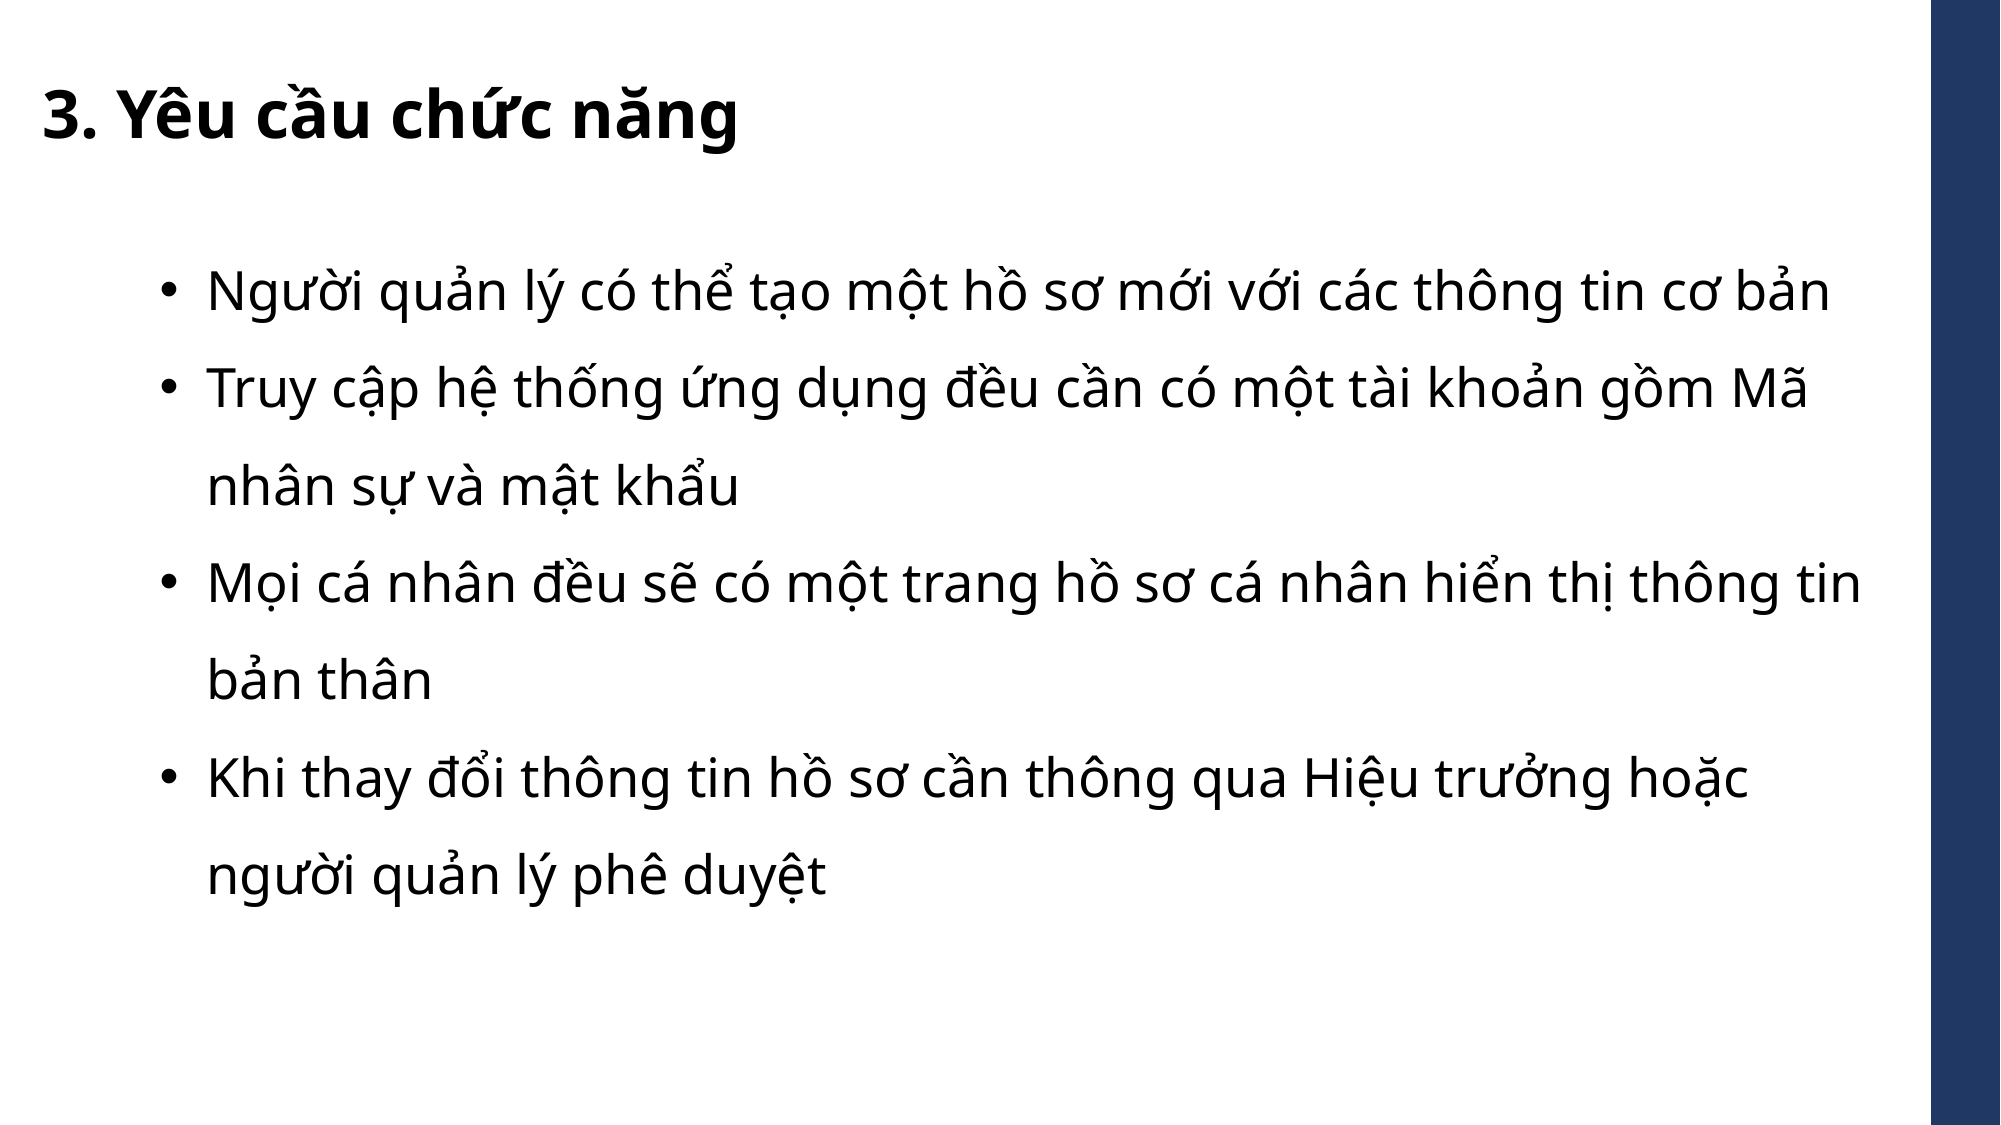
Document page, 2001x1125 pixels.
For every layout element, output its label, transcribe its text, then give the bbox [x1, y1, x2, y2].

text_box [1931, 0, 2000, 1125]
text_box 3. Yêu cầu chức năng [27, 24, 1893, 159]
text_box Người quản lý có thể tạo một hồ sơ mới với các thông tin cơ bản Truy cập hệ thống ứng dụng đều cần có một tài khoản gồm Mã nhân sự và mật khẩu Mọi cá nhân đều sẽ có một trang hồ sơ cá nhân hiển thị thông tin bản thân Khi thay đổi thông tin hồ sơ cần thông qua Hiệu trưởng hoặc người quản lý phê duyệt [144, 216, 1893, 914]
